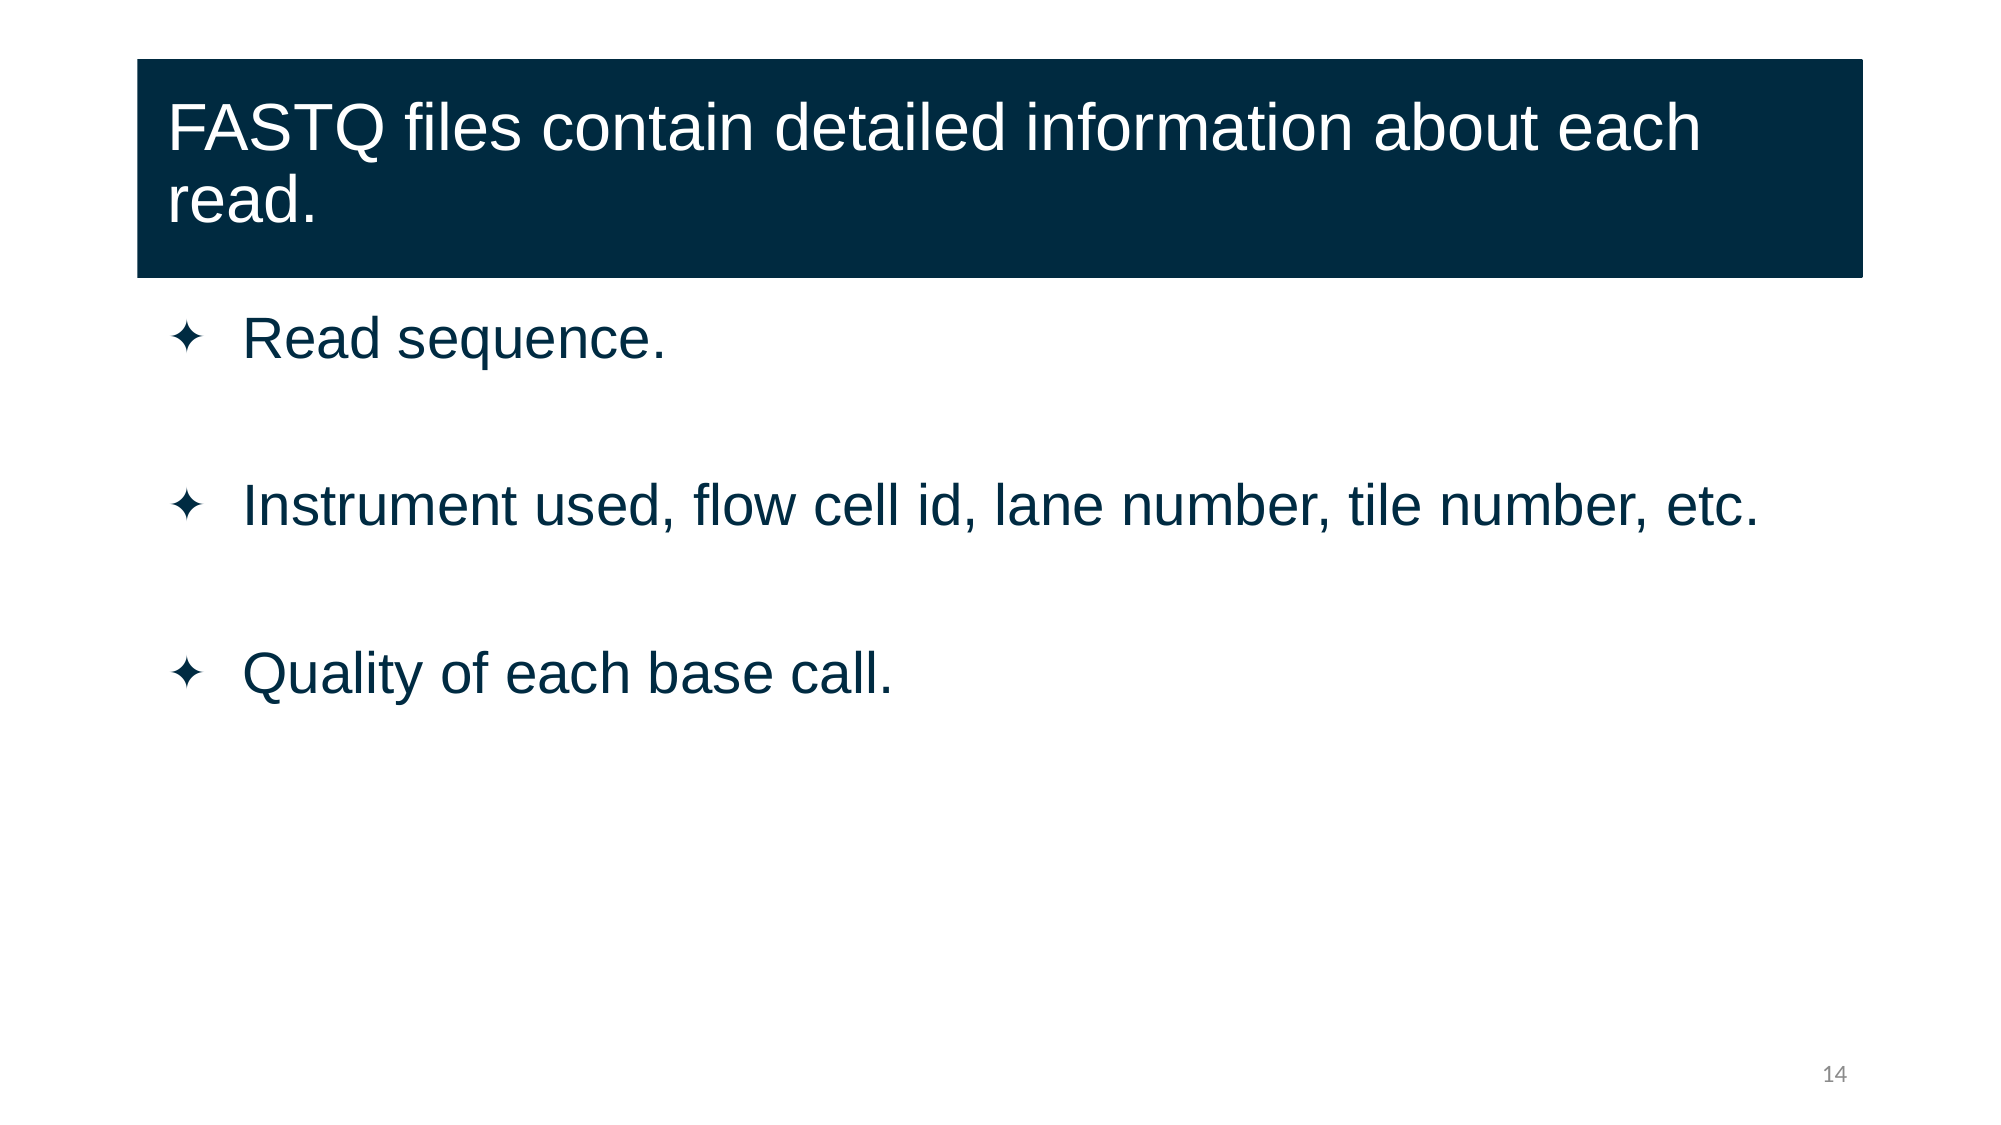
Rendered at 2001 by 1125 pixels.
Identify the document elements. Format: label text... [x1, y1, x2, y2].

slide_number 14 [1412, 1042, 1863, 1103]
list Read sequence. Instrument used, flow cell id, lane number, tile number, etc. Quality of each base call. [137, 307, 1863, 880]
title FASTQ files contain detailed information about each read. [137, 59, 1863, 278]
